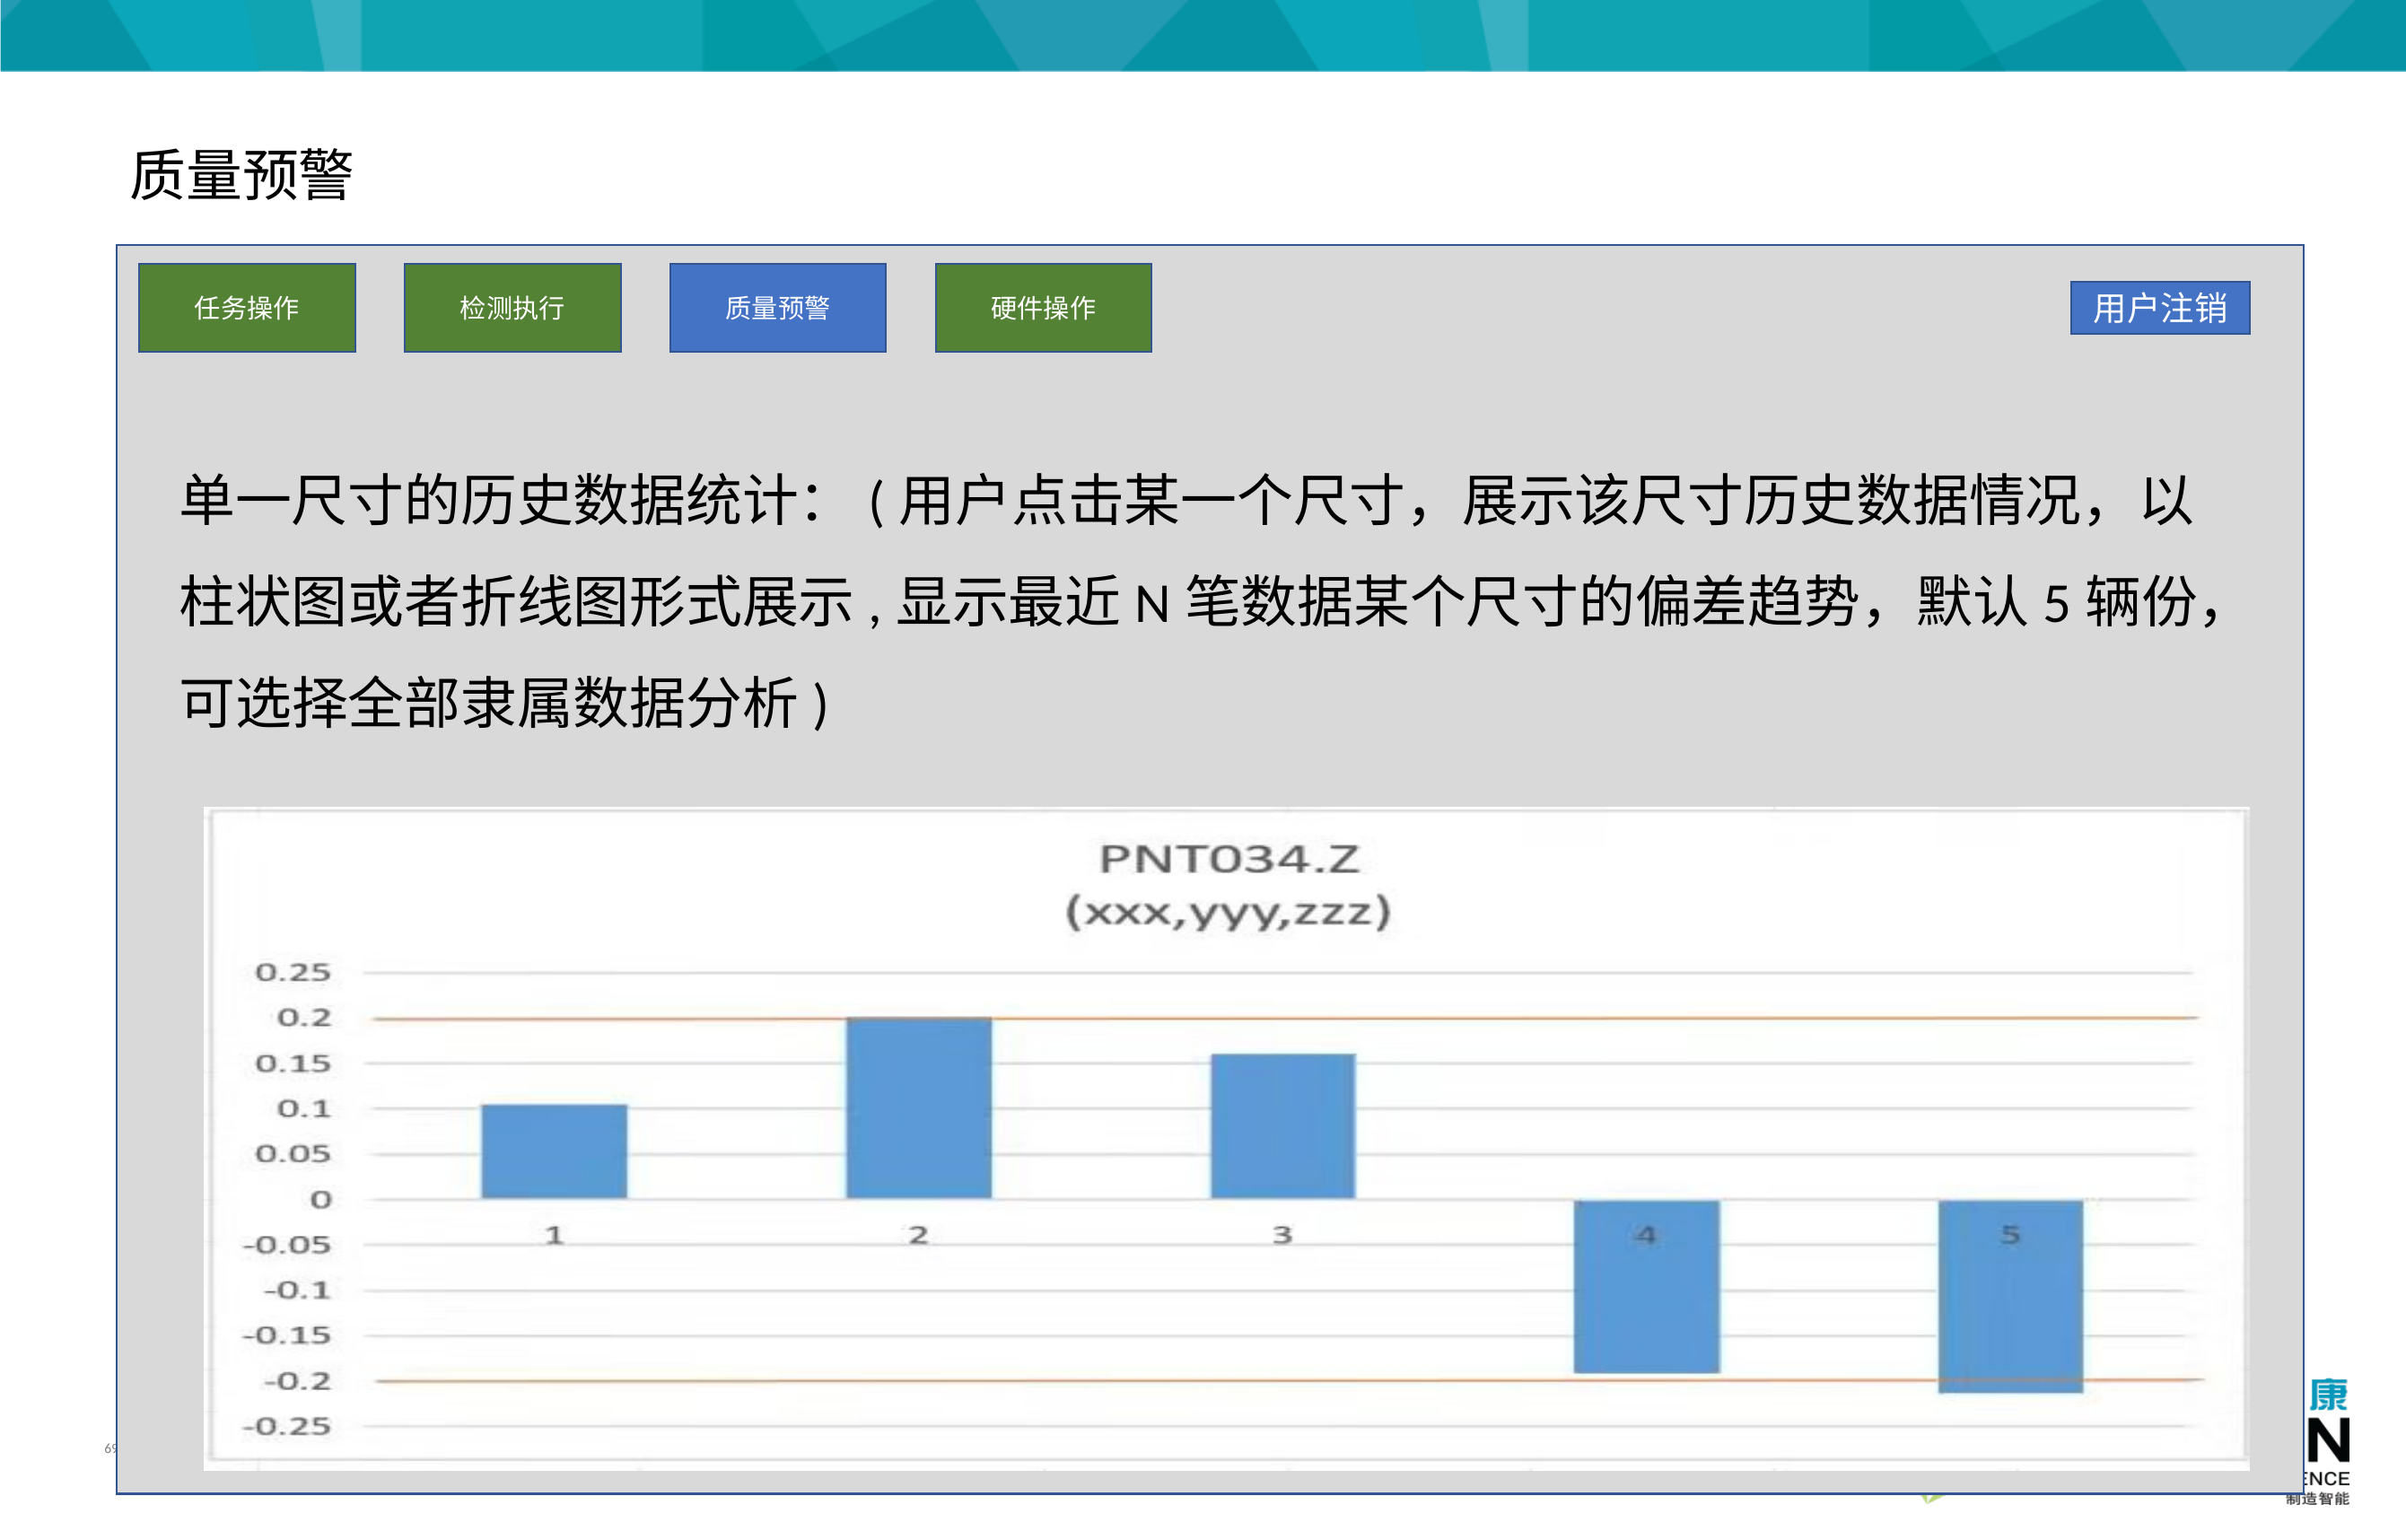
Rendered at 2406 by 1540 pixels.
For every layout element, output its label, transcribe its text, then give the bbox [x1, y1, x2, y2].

picture [0, 0, 2406, 72]
text_box 用户注销 [2070, 281, 2251, 335]
text_box 单一尺寸的历史数据统计：(用户点击某一个尺寸，展示该尺寸历史数据情况，以柱状图或者折线图形式展示,显示最近N笔数据某个尺寸的偏差趋势，默认5辆份，可选择全部隶属数据分析) [165, 424, 2250, 742]
text_box 质量预警 [116, 132, 369, 214]
text_box [116, 244, 2305, 1495]
picture [203, 807, 2250, 1471]
text_box 检测执行 [404, 263, 622, 353]
text_box 任务操作 [138, 263, 356, 353]
text_box 质量预警 [669, 263, 887, 353]
text_box 硬件操作 [935, 263, 1152, 353]
picture [1862, 1375, 2349, 1505]
